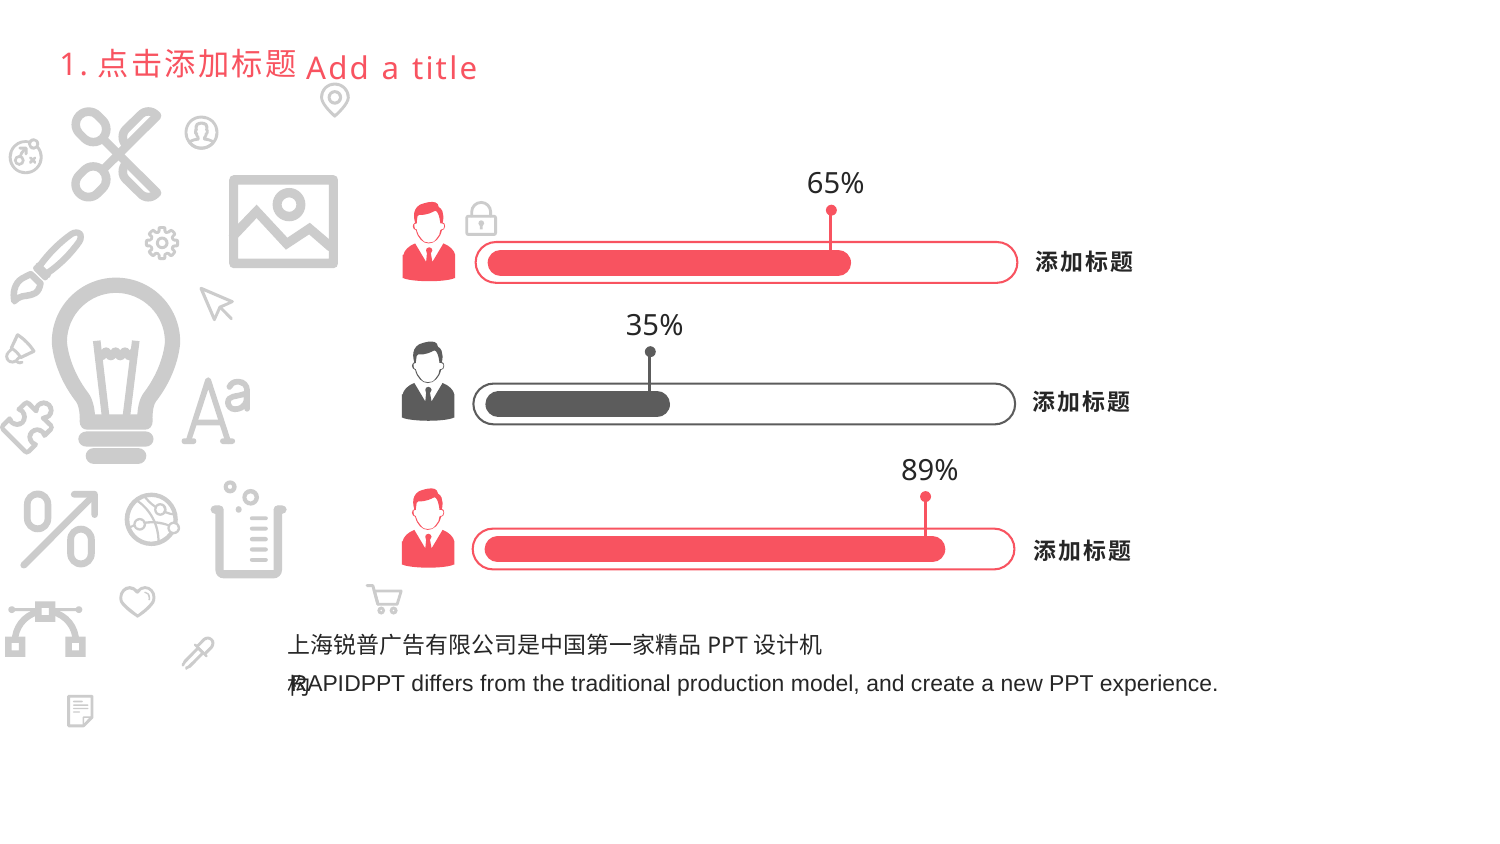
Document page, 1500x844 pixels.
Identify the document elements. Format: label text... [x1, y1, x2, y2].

text_box 添加标题 [1020, 239, 1178, 283]
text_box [401, 336, 455, 421]
text_box [498, 527, 1016, 571]
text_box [45, 36, 499, 95]
text_box [498, 240, 1019, 284]
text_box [401, 483, 455, 568]
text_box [402, 196, 456, 282]
text_box 添加标题 [1018, 528, 1180, 572]
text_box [609, 298, 701, 422]
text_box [884, 443, 976, 567]
text_box 上海锐普广告有限公司是中国第一家精品PPT设计机构 [498, 609, 851, 647]
text_box [498, 382, 1017, 426]
text_box 添加标题 [1017, 379, 1189, 423]
text_box RAPIDPPT differs from the traditional production model, and create a new PPT experience. [498, 647, 1274, 704]
text_box [498, 276, 518, 282]
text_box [0, 82, 498, 728]
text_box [790, 157, 882, 281]
text_box [498, 562, 515, 568]
text_box [498, 417, 516, 423]
